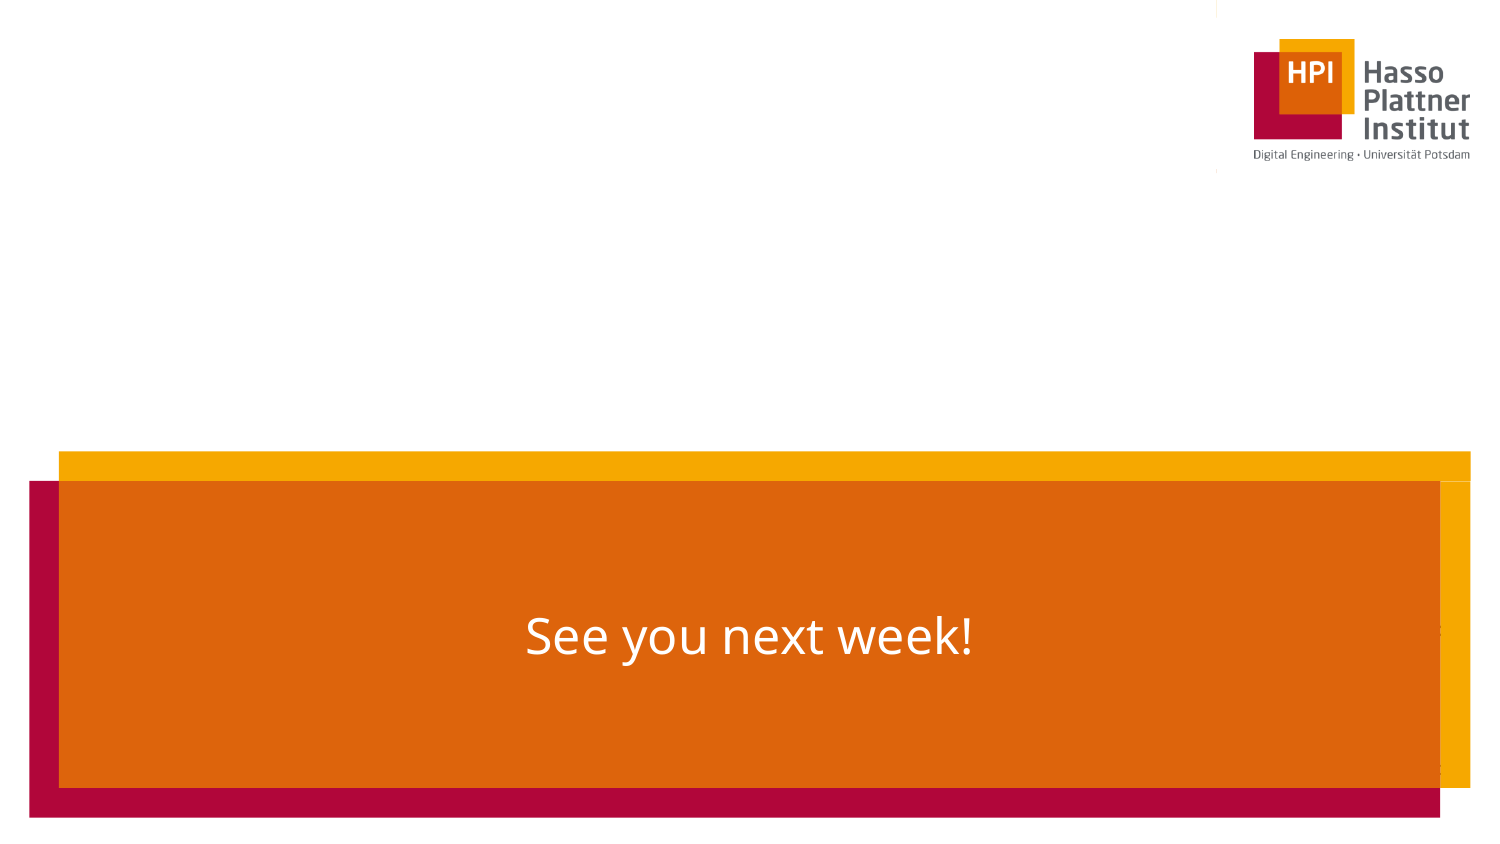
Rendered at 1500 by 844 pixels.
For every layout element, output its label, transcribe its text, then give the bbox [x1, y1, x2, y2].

title See you next week! [58, 481, 1441, 788]
picture [1254, 39, 1470, 161]
